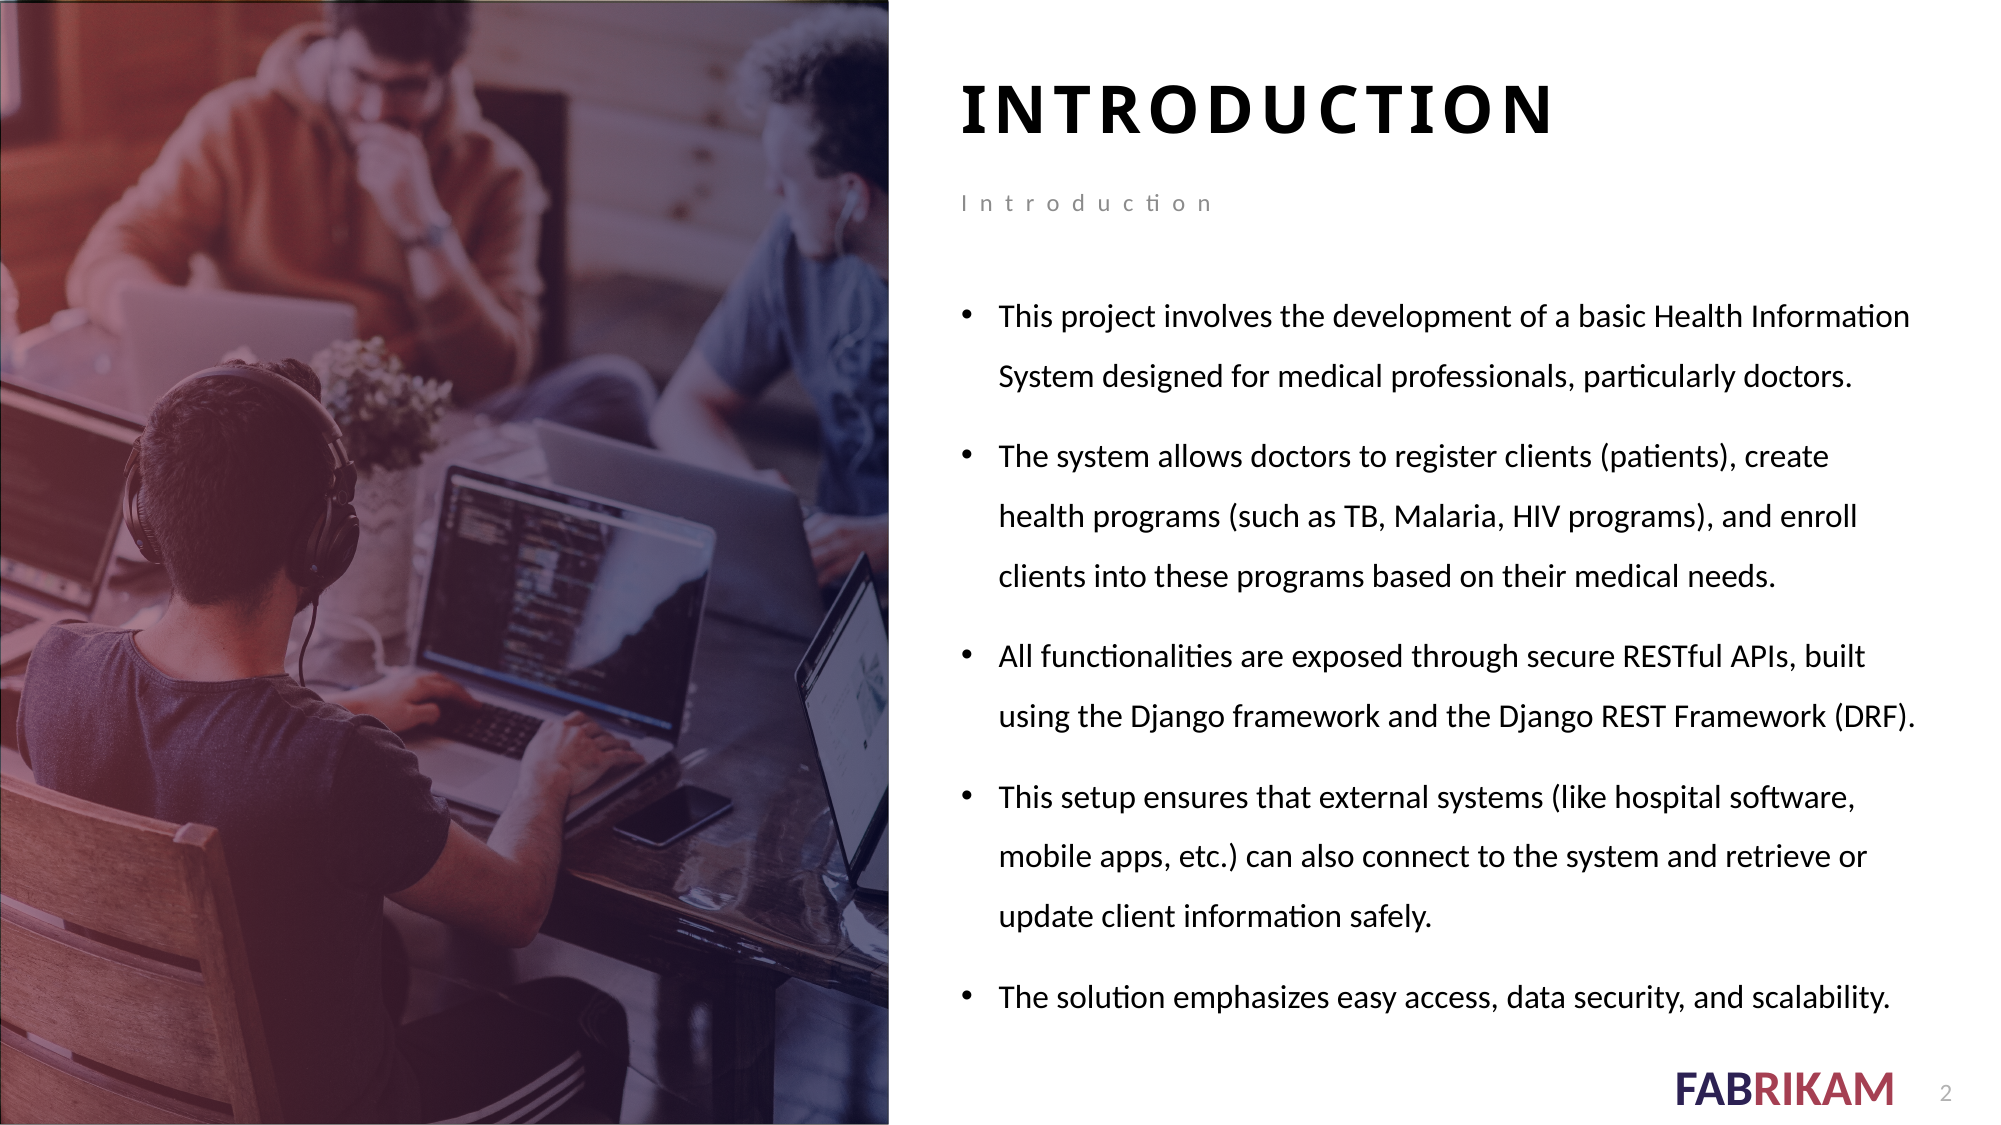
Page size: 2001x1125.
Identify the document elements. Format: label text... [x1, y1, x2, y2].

slide_number 2 [1894, 1061, 1968, 1121]
list Introduction [946, 164, 1938, 225]
list This project involves the development of a basic Health Information System designed for medical professionals, particularly doctors. The system allows doctors to register clients (patients), create health programs (such as TB, Malaria, HIV programs), and enroll clients into these programs based on their medical needs. All functionalities are exposed through secure RESTful APIs, built using the Django framework and the Django REST Framework (DRF). This setup ensures that external systems (like hospital software, mobile apps, etc.) can also connect to the system and retrieve or update client information safely. The solution emphasizes easy access, data security, and scalability. [946, 266, 1938, 1061]
title Introduction [946, 59, 1938, 154]
picture [0, 0, 889, 1125]
